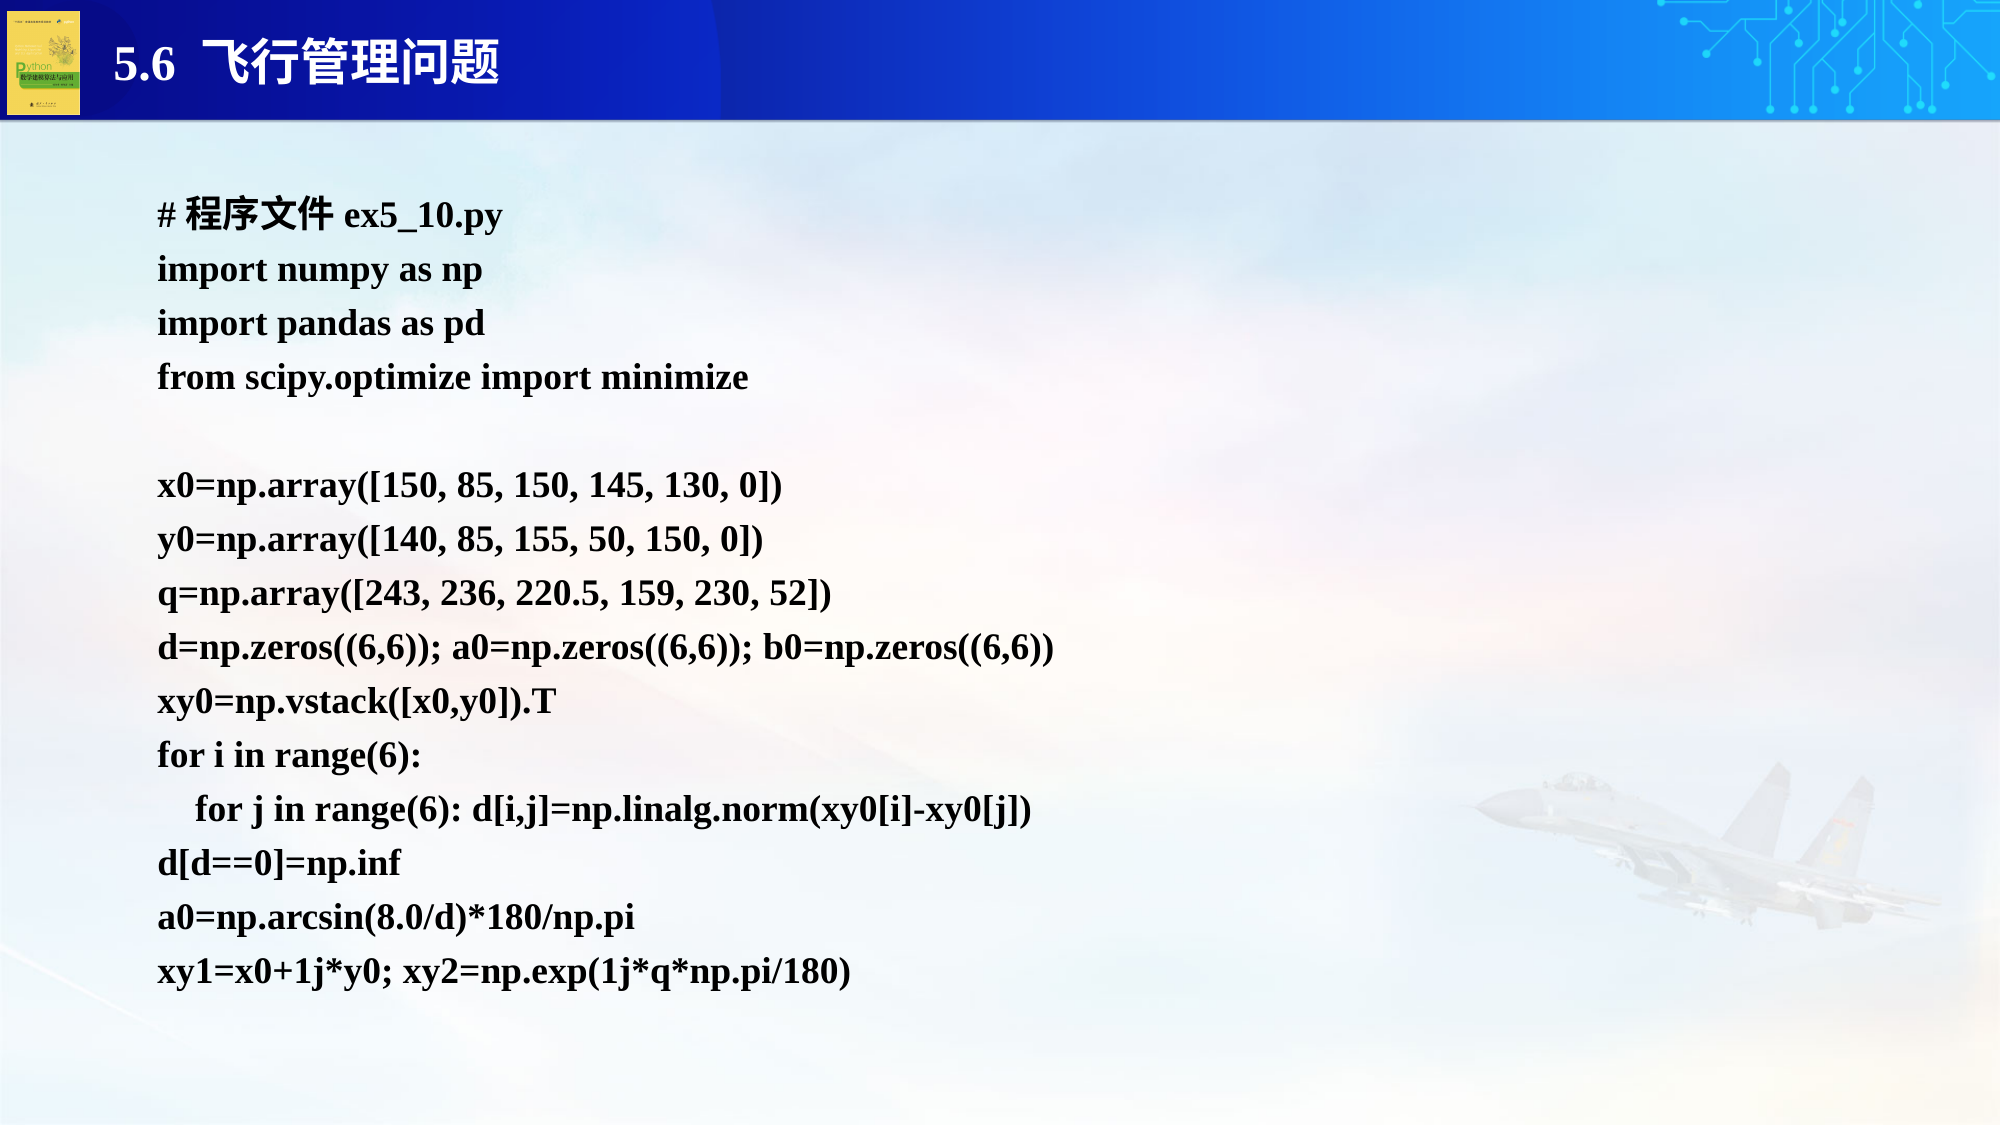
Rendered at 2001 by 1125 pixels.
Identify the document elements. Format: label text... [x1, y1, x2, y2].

picture [0, 0, 2000, 1125]
list #程序文件ex5_10.py import numpy as np import pandas as pd from scipy.optimize import minimize x0=np.array([150, 85, 150, 145, 130, 0]) y0=np.array([140, 85, 155, 50, 150, 0]) q=np.array([243, 236, 220.5, 159, 230, 52]) d=np.zeros((6,6)); a0=np.zeros((6,6)); b0=np.zeros((6,6)) xy0=np.vstack([x0,y0]).T for i in range(6): for j in range(6): d[i,j]=np.linalg.norm(xy0[i]-xy0[j]) d[d==0]=np.inf a0=np.arcsin(8.0/d)*180/np.pi xy1=x0+1j*y0; xy2=np.exp(1j*q*np.pi/180) [98, 173, 1942, 1068]
